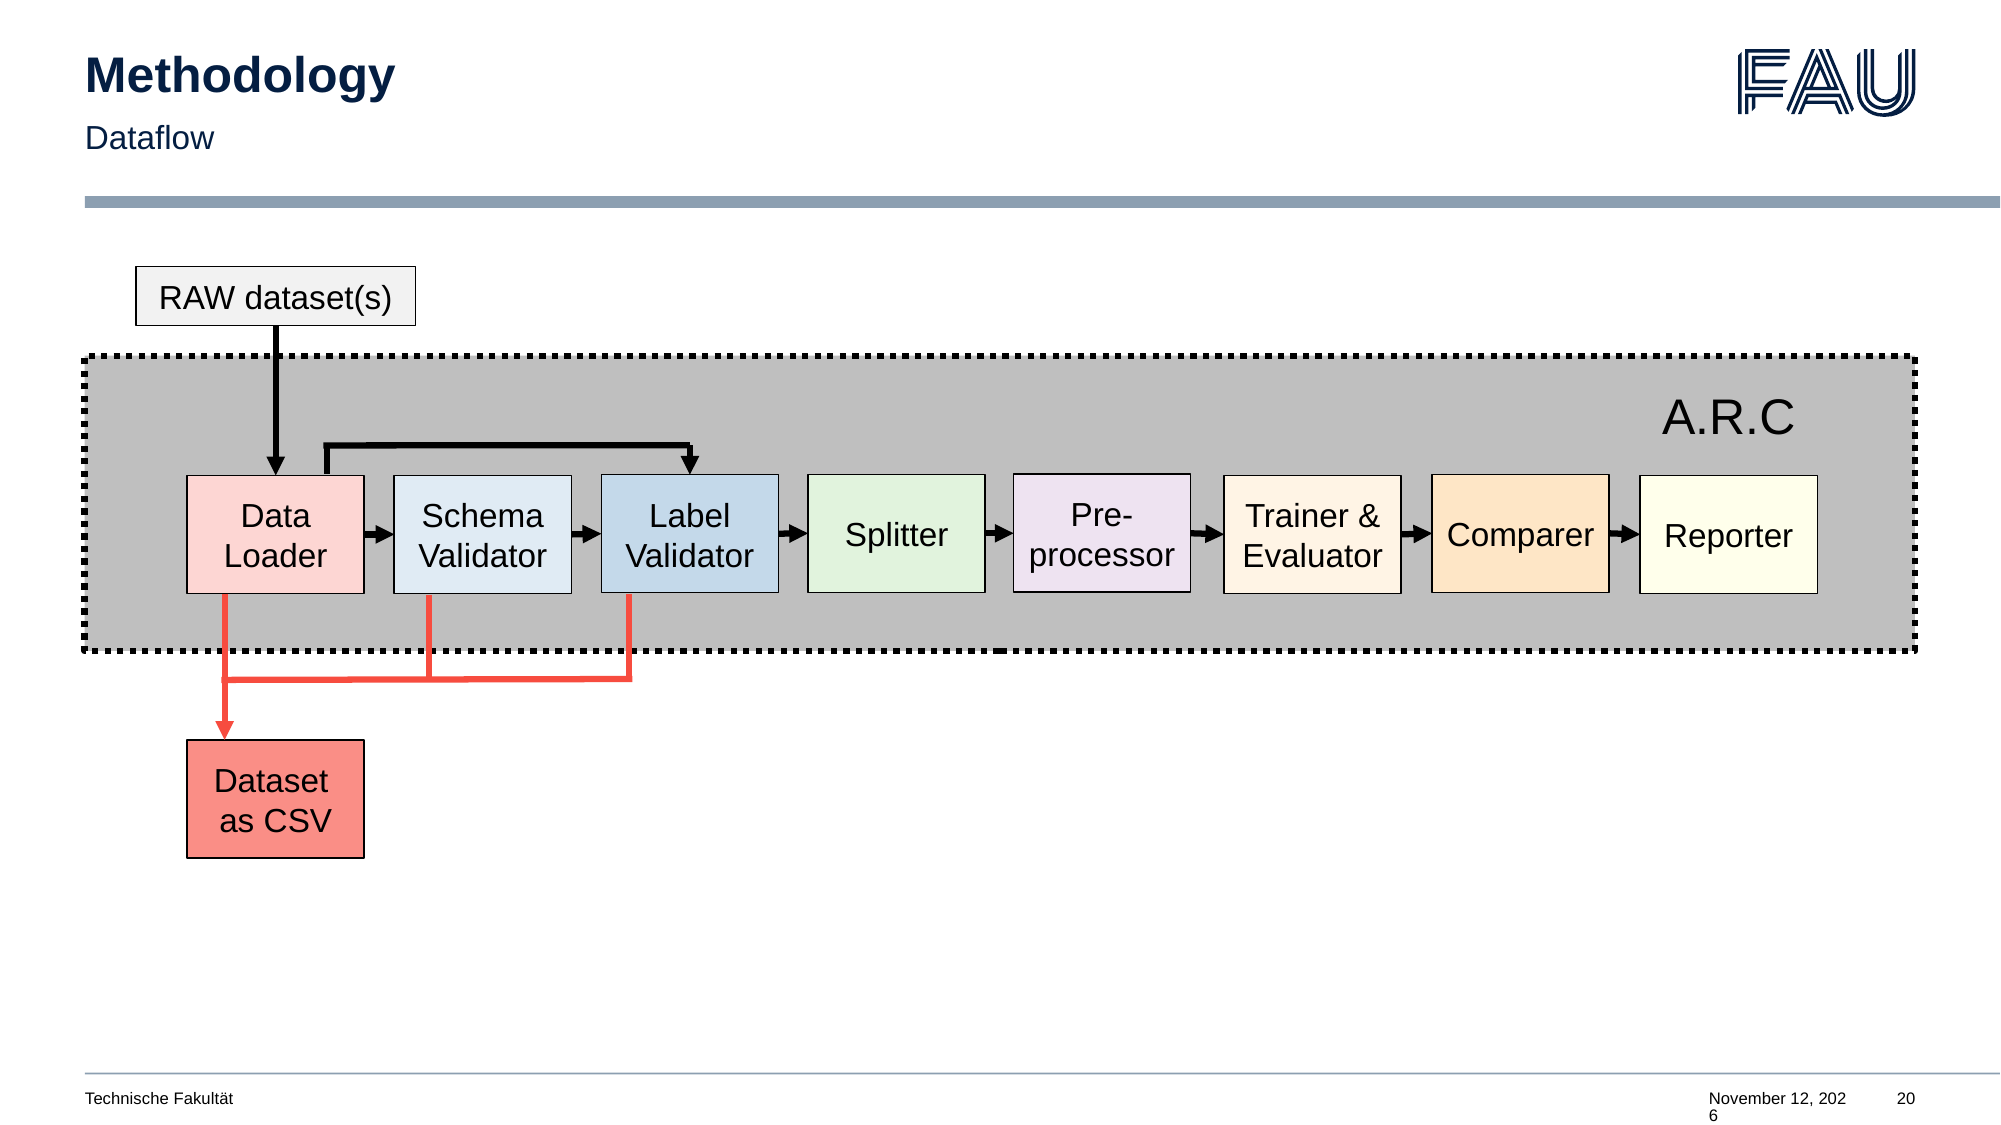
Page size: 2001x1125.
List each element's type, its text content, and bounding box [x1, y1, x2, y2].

text_box Pre- processor [1013, 474, 1191, 593]
text_box [228, 536, 429, 651]
text_box Dataset as CSV [187, 739, 365, 858]
title Methodology [85, 49, 1208, 104]
footer Technische Fakultät [85, 1088, 983, 1109]
text_box [84, 355, 275, 651]
text_box Schema Validator [394, 475, 572, 594]
text_box Splitter [807, 474, 986, 593]
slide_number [1708, 1088, 1849, 1109]
text_box A.R.C [1640, 355, 1818, 474]
text_box Label Validator [601, 474, 779, 593]
list Dataflow [85, 112, 1208, 154]
text_box Comparer [1432, 474, 1610, 593]
text_box [277, 355, 1915, 651]
text_box RAW dataset(s) [136, 266, 416, 326]
text_box Reporter [1640, 475, 1818, 594]
slide_number 20 [1883, 1088, 1916, 1109]
text_box Trainer & Evaluator [1224, 475, 1402, 594]
text_box Data Loader [187, 475, 365, 594]
